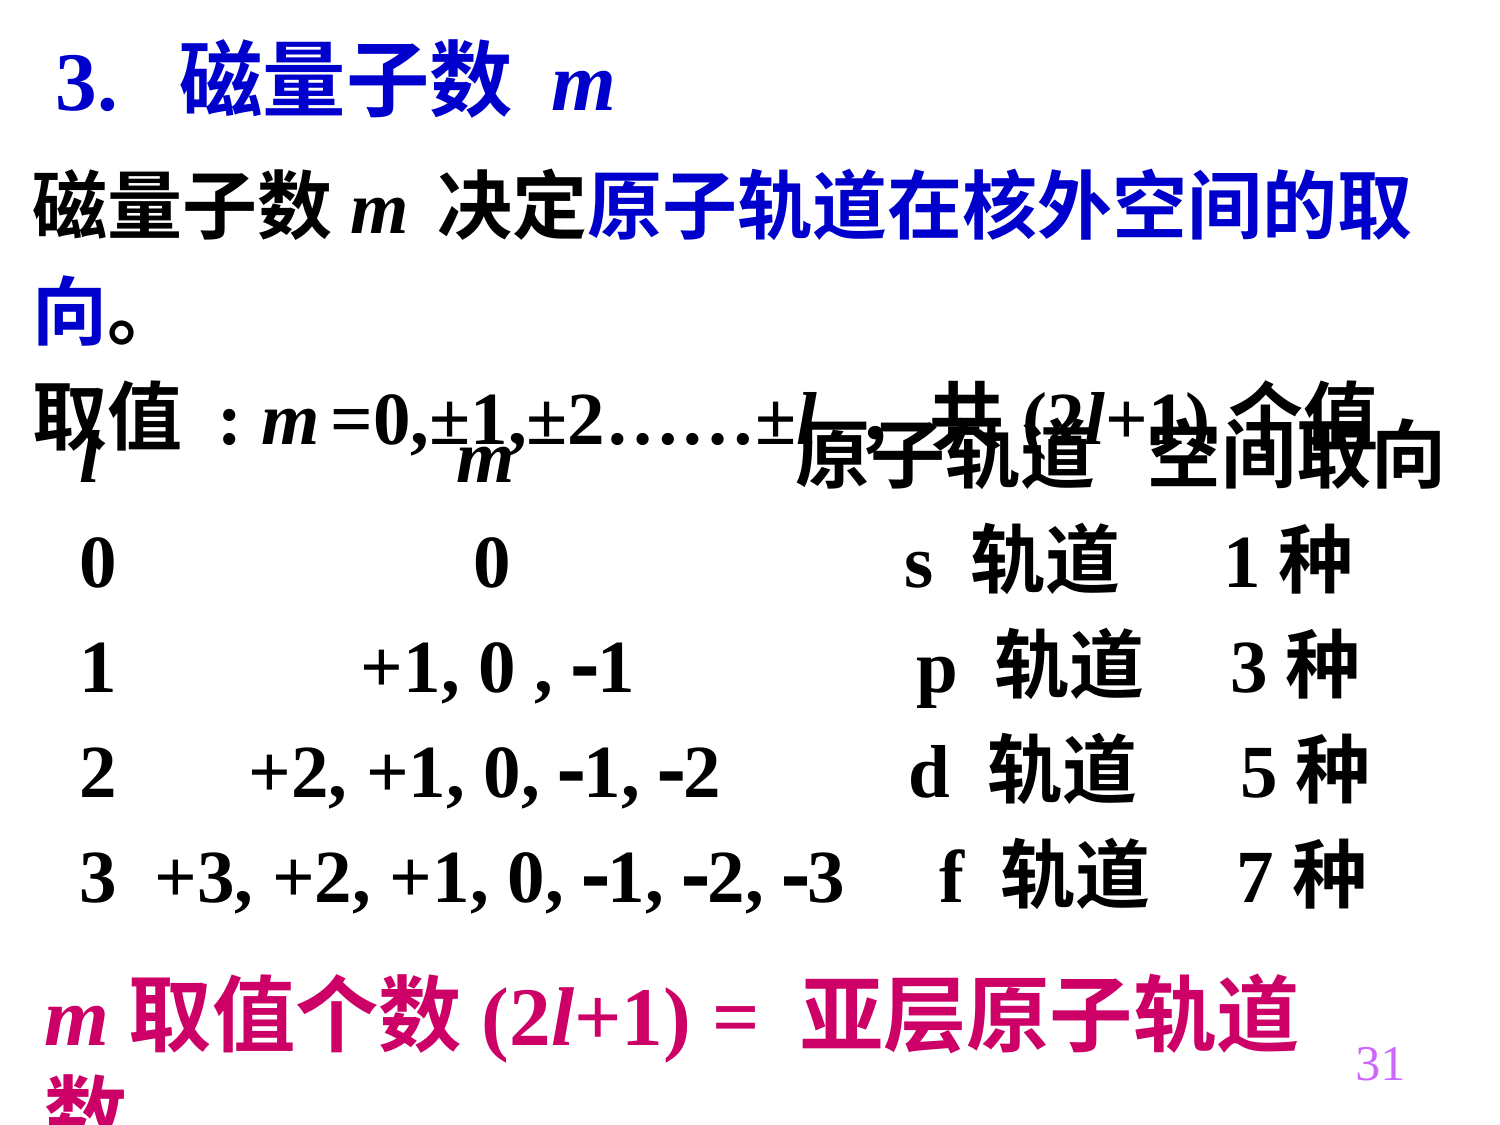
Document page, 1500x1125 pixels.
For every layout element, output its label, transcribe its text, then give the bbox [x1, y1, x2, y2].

text_box m取值个数(2l+1) = 亚层原子轨道数 [29, 955, 1365, 1125]
list l m 原子轨道 空间取向 0 0 s 轨道 1种 1 +1, 0 , 1 p 轨道 3种 2 +2, +1, 0, 1, 2 d 轨道 5种 3 +3, +2, +1, 0, 1, 2, 3 f 轨道 7种 [64, 484, 1483, 944]
text_box 磁量子数m 决定原子轨道在核外空间的取向。 取值 : m =0,±1,±2……±l ，共(2l+1)个值 [17, 151, 1489, 484]
text_box 3. 磁量子数 m [41, 31, 1192, 136]
